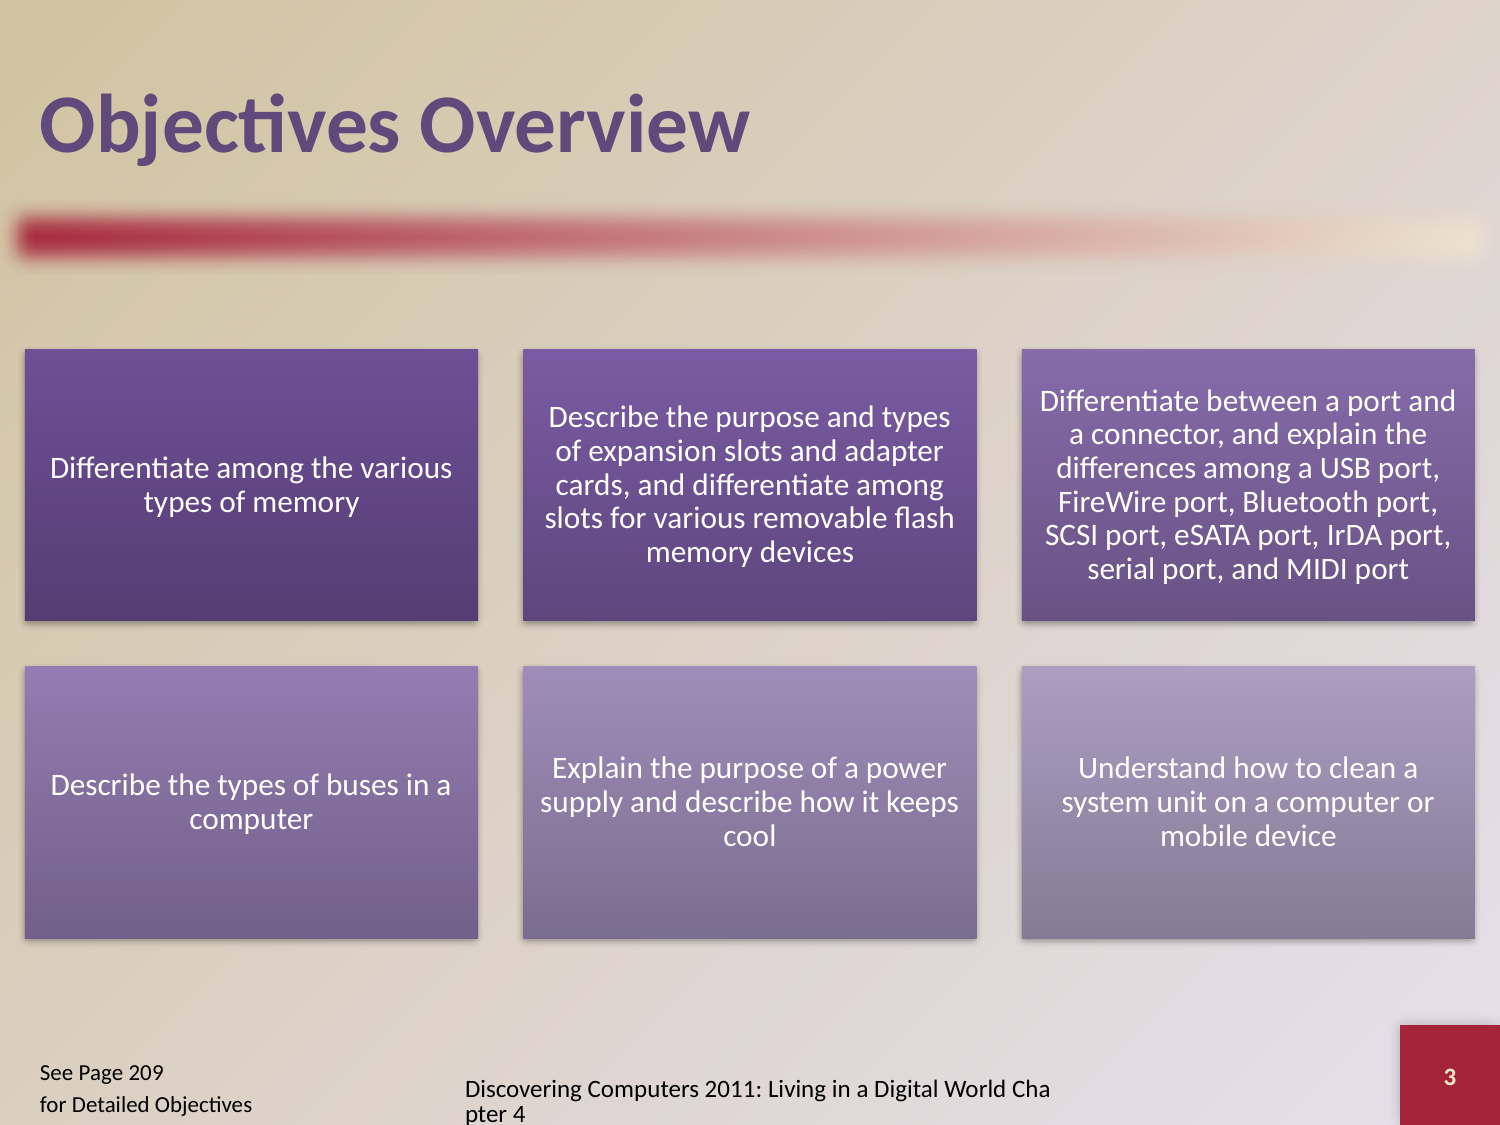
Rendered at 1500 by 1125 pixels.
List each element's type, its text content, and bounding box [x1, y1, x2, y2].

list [24, 262, 1476, 1026]
title Objectives Overview [24, 24, 1475, 213]
footer Discovering Computers 2011: Living in a Digital World Chapter 4 [450, 1050, 1075, 1125]
list See Page 209 for Detailed Objectives [24, 1050, 300, 1125]
slide_number 3 [1400, 1025, 1500, 1125]
